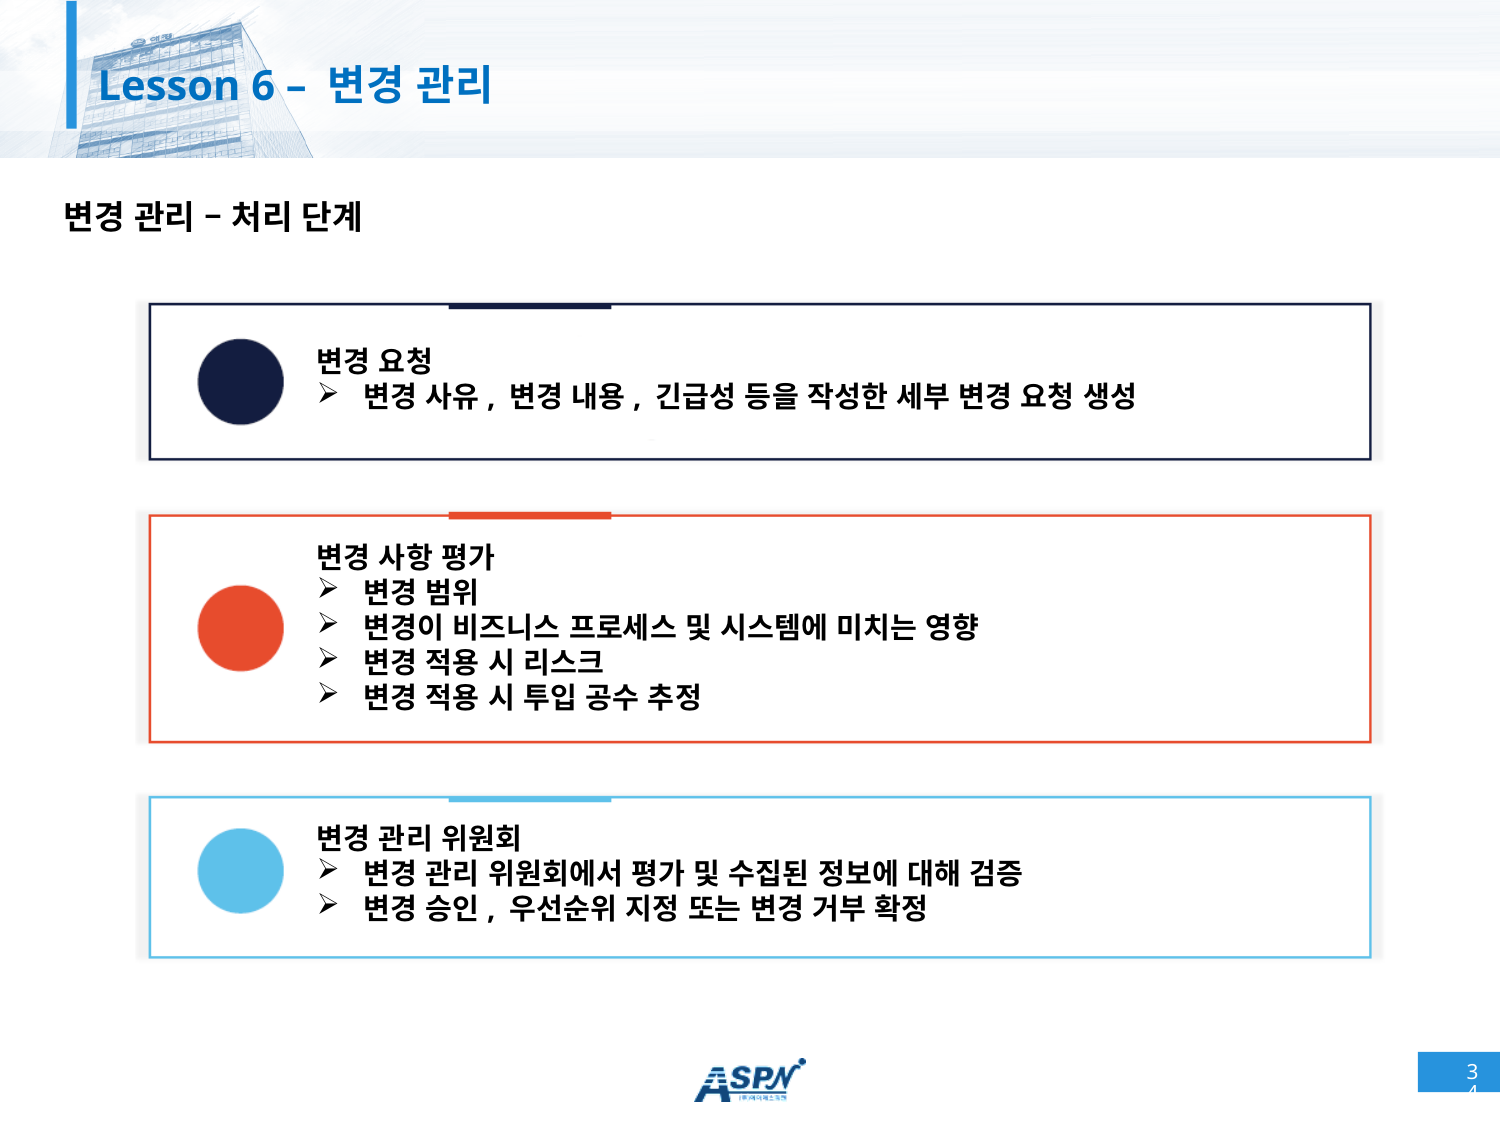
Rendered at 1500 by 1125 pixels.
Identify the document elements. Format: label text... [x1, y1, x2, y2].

title Lesson 6 – 변경 관리 [89, 44, 1385, 130]
slide_number 34 [1458, 1051, 1487, 1094]
text_box 변경 관리 – 처리 단계 [56, 189, 1466, 244]
picture [694, 1058, 806, 1102]
picture [134, 298, 1388, 970]
